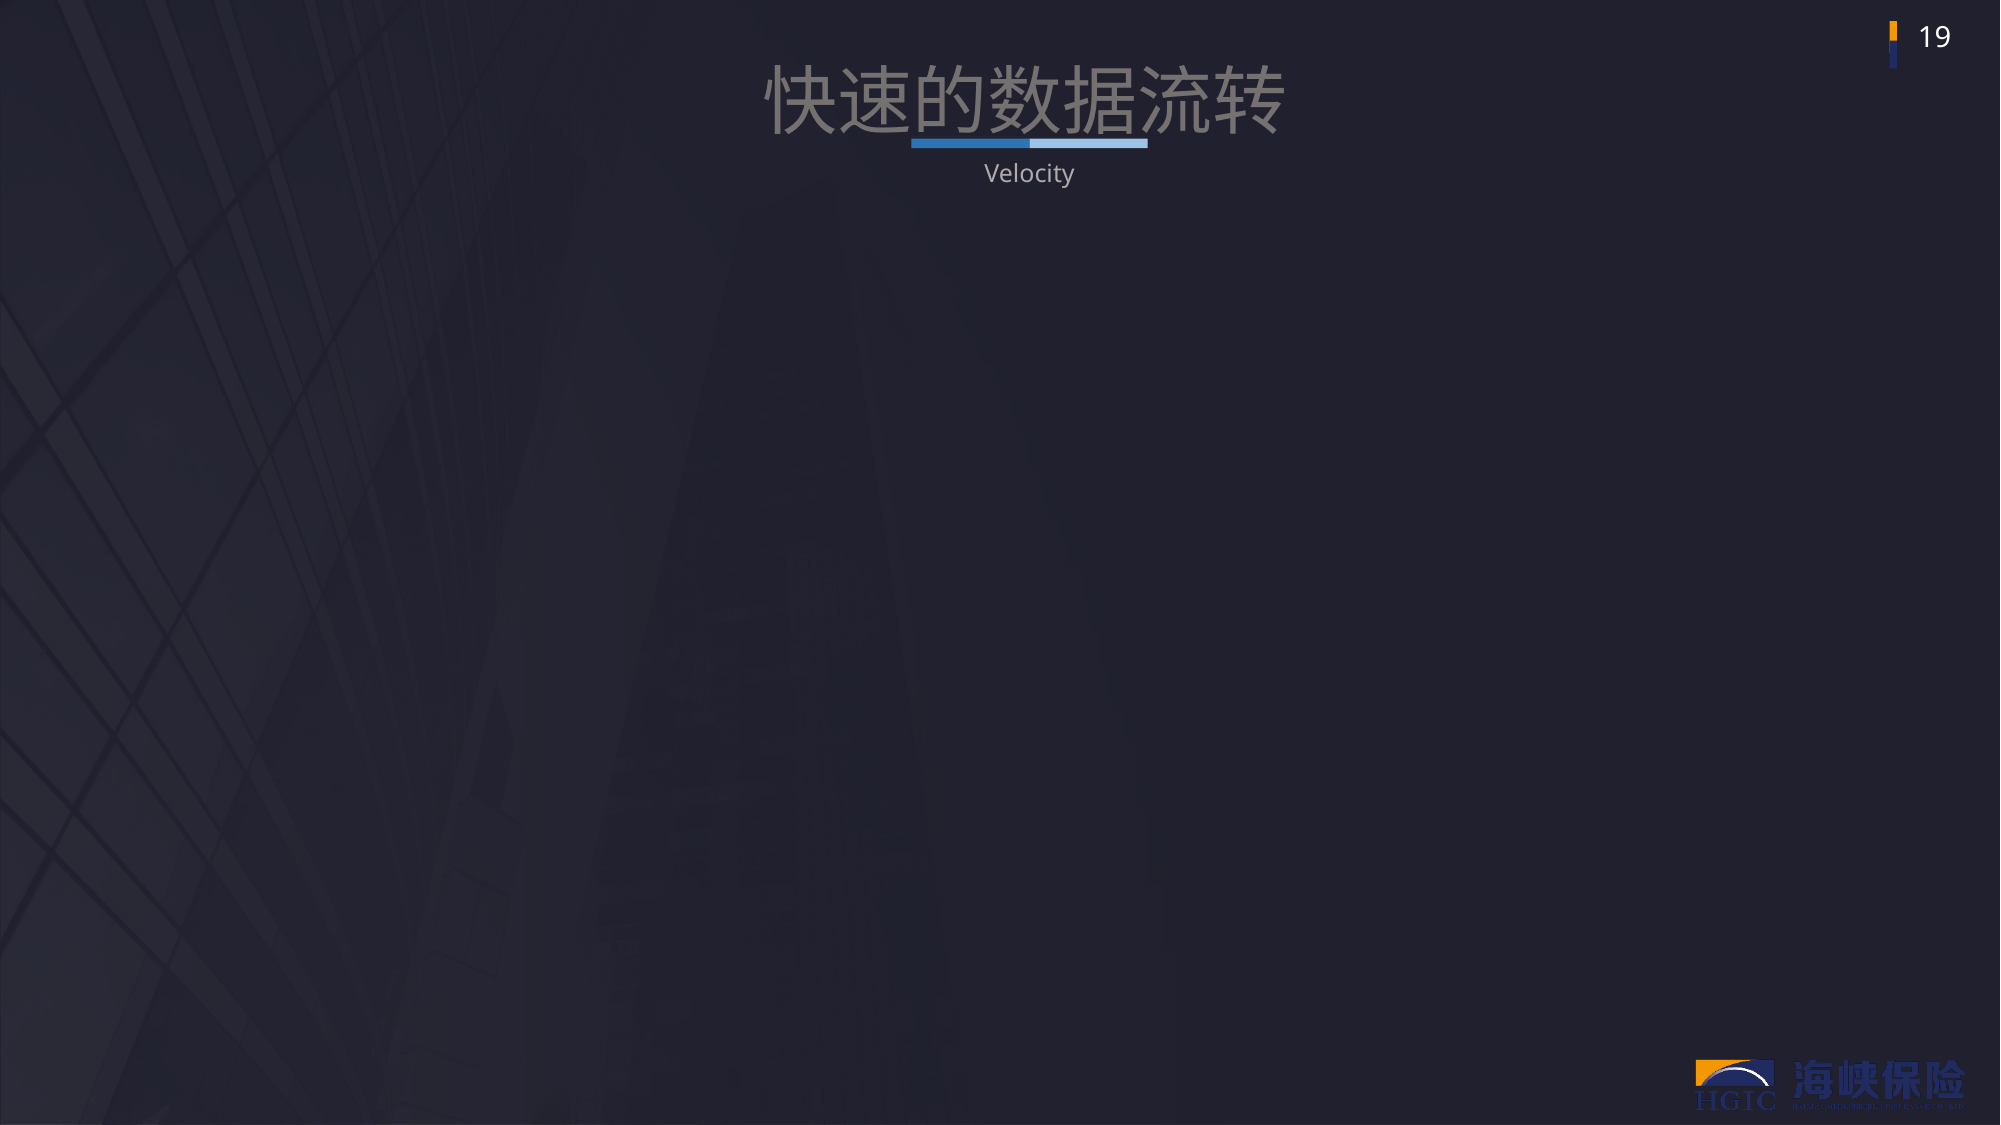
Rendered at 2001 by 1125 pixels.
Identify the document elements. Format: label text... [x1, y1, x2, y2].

text_box 快速的数据流转 [597, 1, 1454, 152]
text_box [911, 138, 1148, 149]
picture [0, 0, 2000, 1125]
text_box Velocity [792, 142, 1267, 202]
